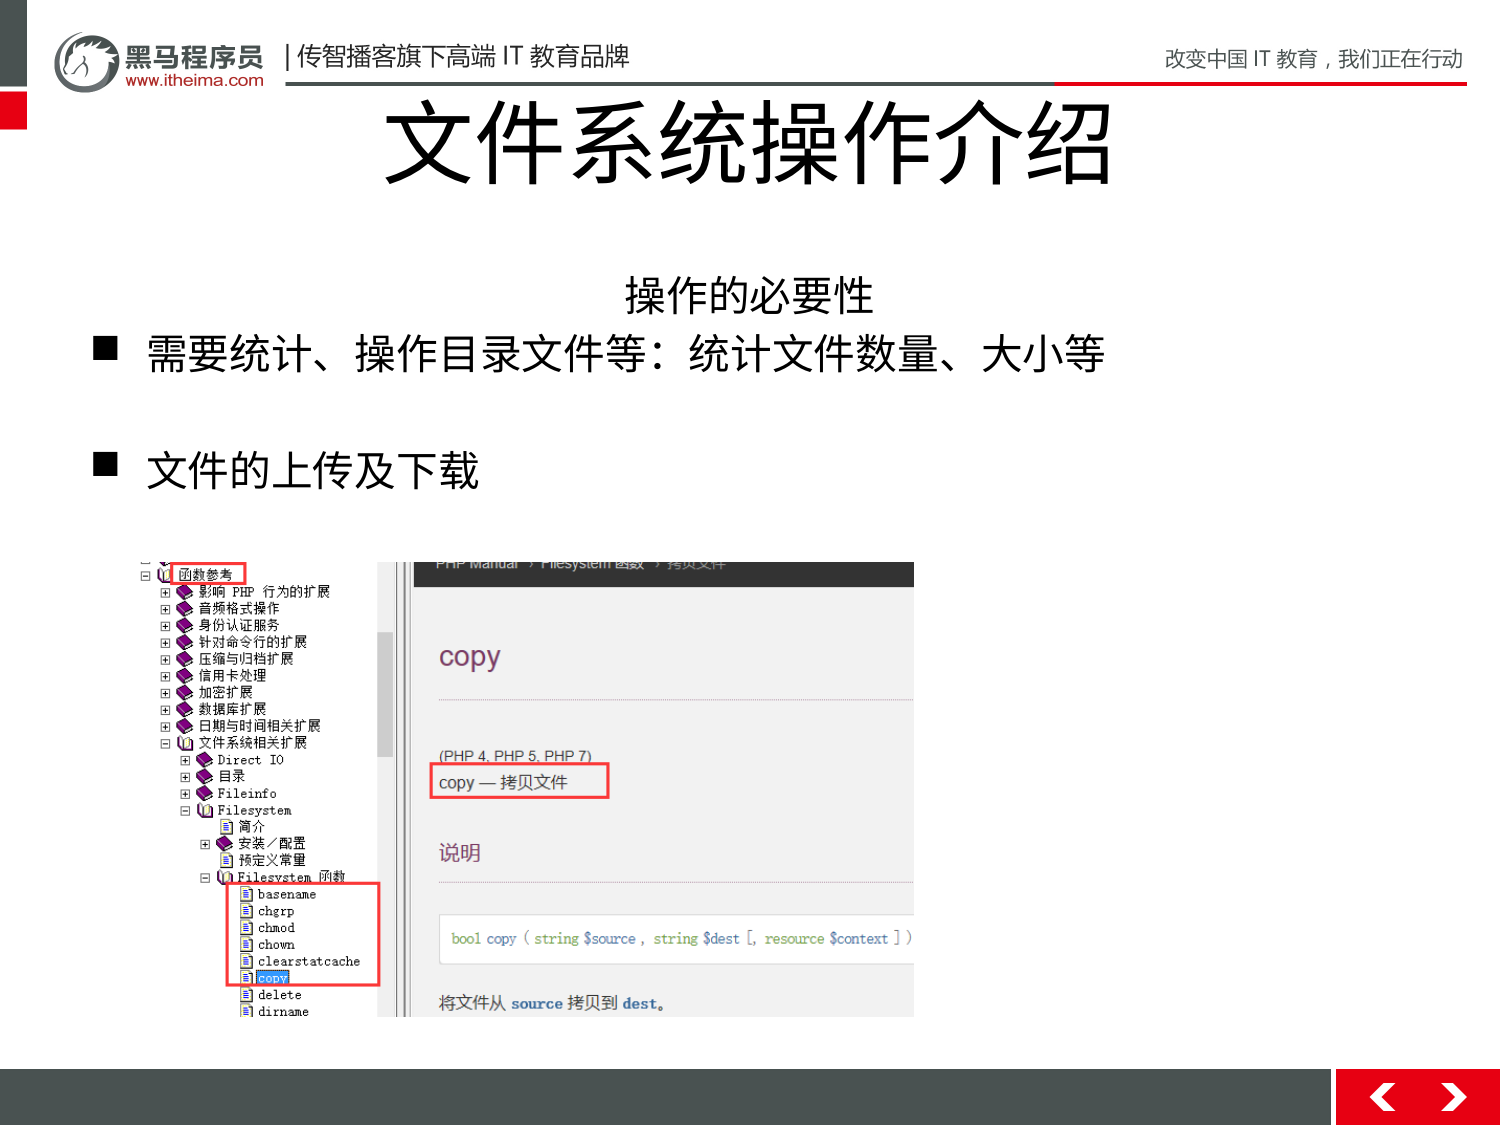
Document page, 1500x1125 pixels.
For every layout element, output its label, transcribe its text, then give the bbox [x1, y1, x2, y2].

picture [0, 0, 1500, 1125]
title 文件系统操作介绍 [75, 78, 1425, 262]
list 操作的必要性 需要统计、操作目录文件等：统计文件数量、大小等 文件的上传及下载 [75, 262, 1425, 1005]
